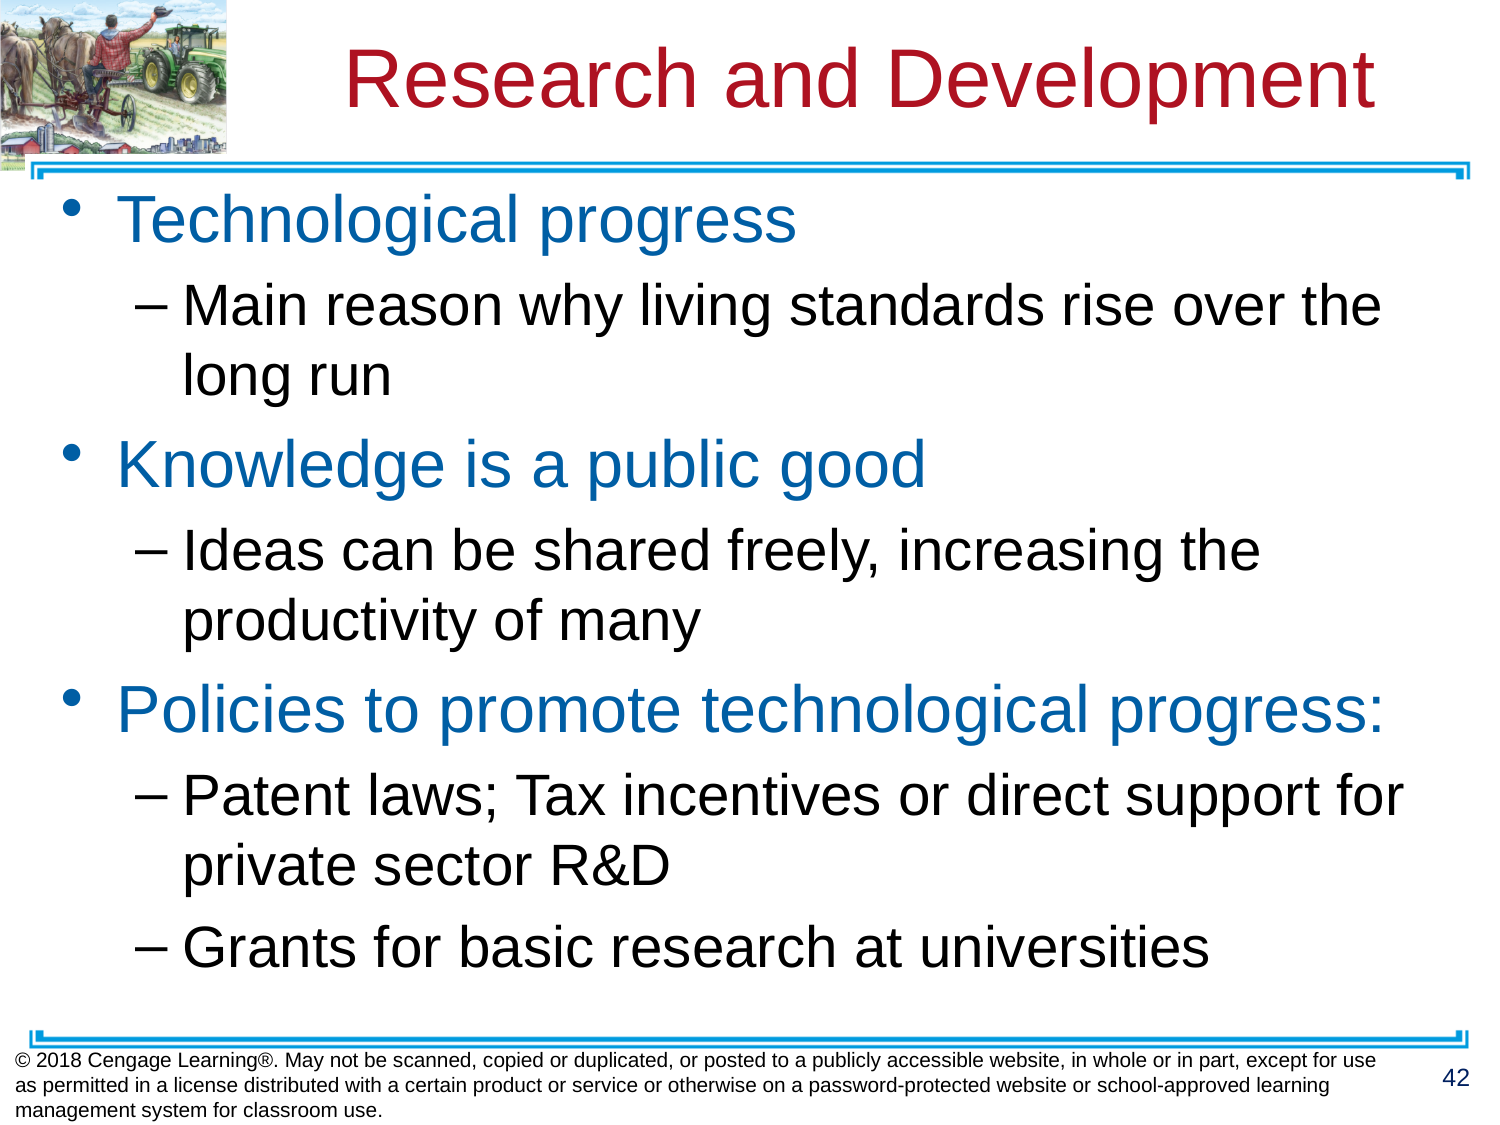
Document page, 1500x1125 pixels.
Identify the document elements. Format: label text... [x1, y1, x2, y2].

slide_number 42 [1412, 1052, 1500, 1117]
title Research and Development [219, 16, 1500, 158]
list Technological progress Main reason why living standards rise over the long run Knowledge is a public good Ideas can be shared freely, increasing the productivity of many Policies to promote technological progress: Patent laws; Tax incentives or direct support for private sector R&D Grants for basic research at universities [45, 168, 1455, 1055]
picture [1455, 1024, 1475, 1053]
picture [0, 0, 1475, 186]
footer © 2018 Cengage Learning®. May not be scanned, copied or duplicated, or posted to a publicly accessible website, in whole or in part, except for use as permitted in a license distributed with a certain product or service or otherwise on a password-protected website or school-approved learning management system for classroom use. [0, 1043, 1412, 1125]
picture [25, 1024, 45, 1043]
